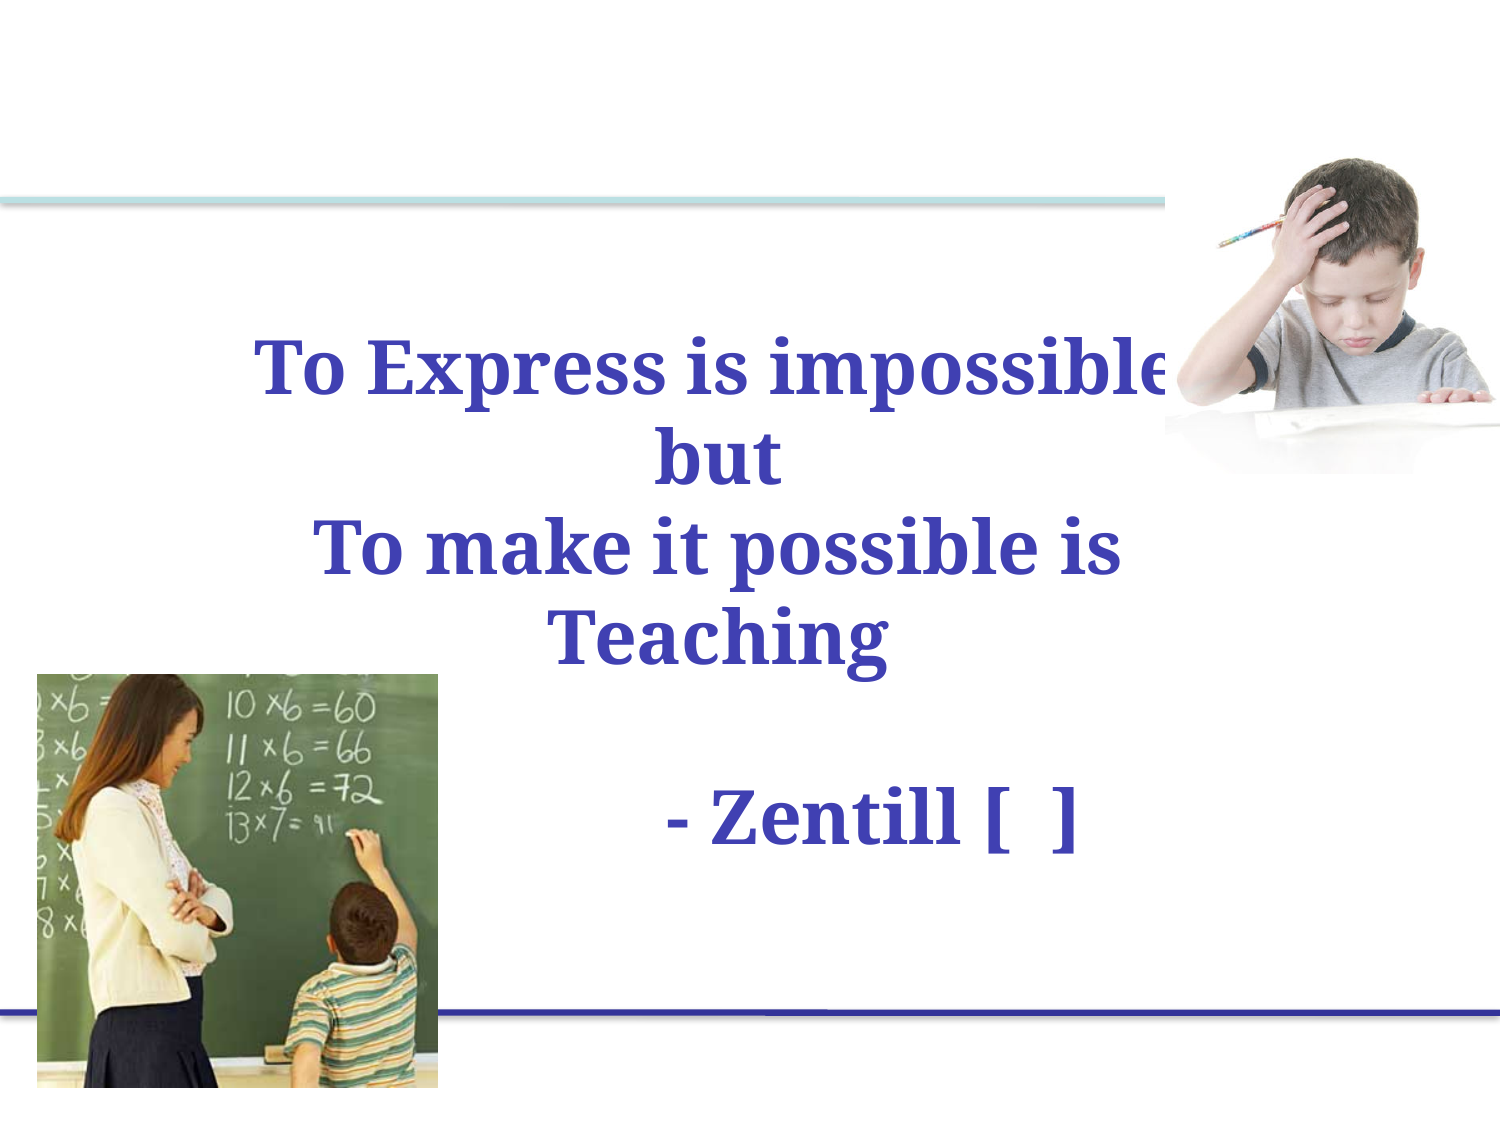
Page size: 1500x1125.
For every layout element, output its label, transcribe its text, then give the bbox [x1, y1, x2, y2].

picture [1165, 137, 1500, 474]
text_box To Express is impossible but To make it possible is Teaching - Zentill [ ] [187, 312, 1250, 868]
picture [37, 674, 438, 1088]
